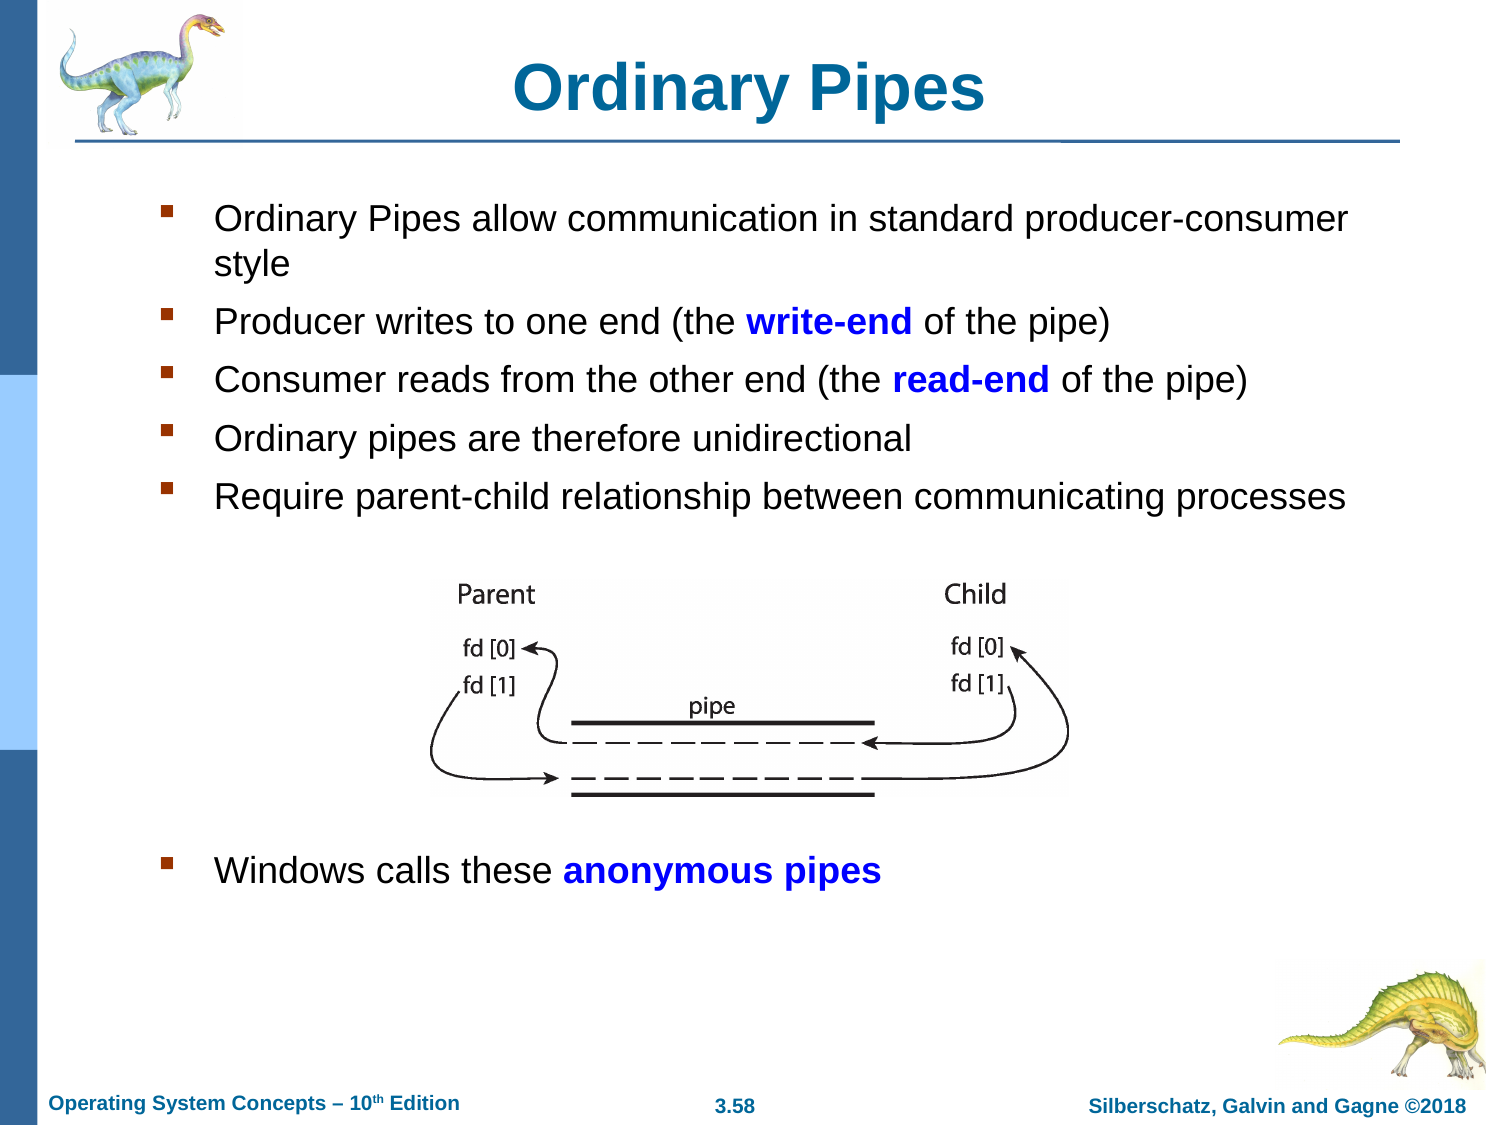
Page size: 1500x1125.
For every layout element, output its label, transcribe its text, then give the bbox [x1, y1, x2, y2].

title Ordinary Pipes [75, 36, 1425, 132]
picture [46, 0, 243, 149]
picture [1275, 959, 1486, 1090]
list Ordinary Pipes allow communication in standard producer-consumer style Producer writes to one end (the write-end of the pipe) Consumer reads from the other end (the read-end of the pipe) Ordinary pipes are therefore unidirectional Require parent-child relationship between communicating processes Windows calls these anonymous pipes [142, 186, 1379, 996]
picture [430, 578, 1070, 797]
